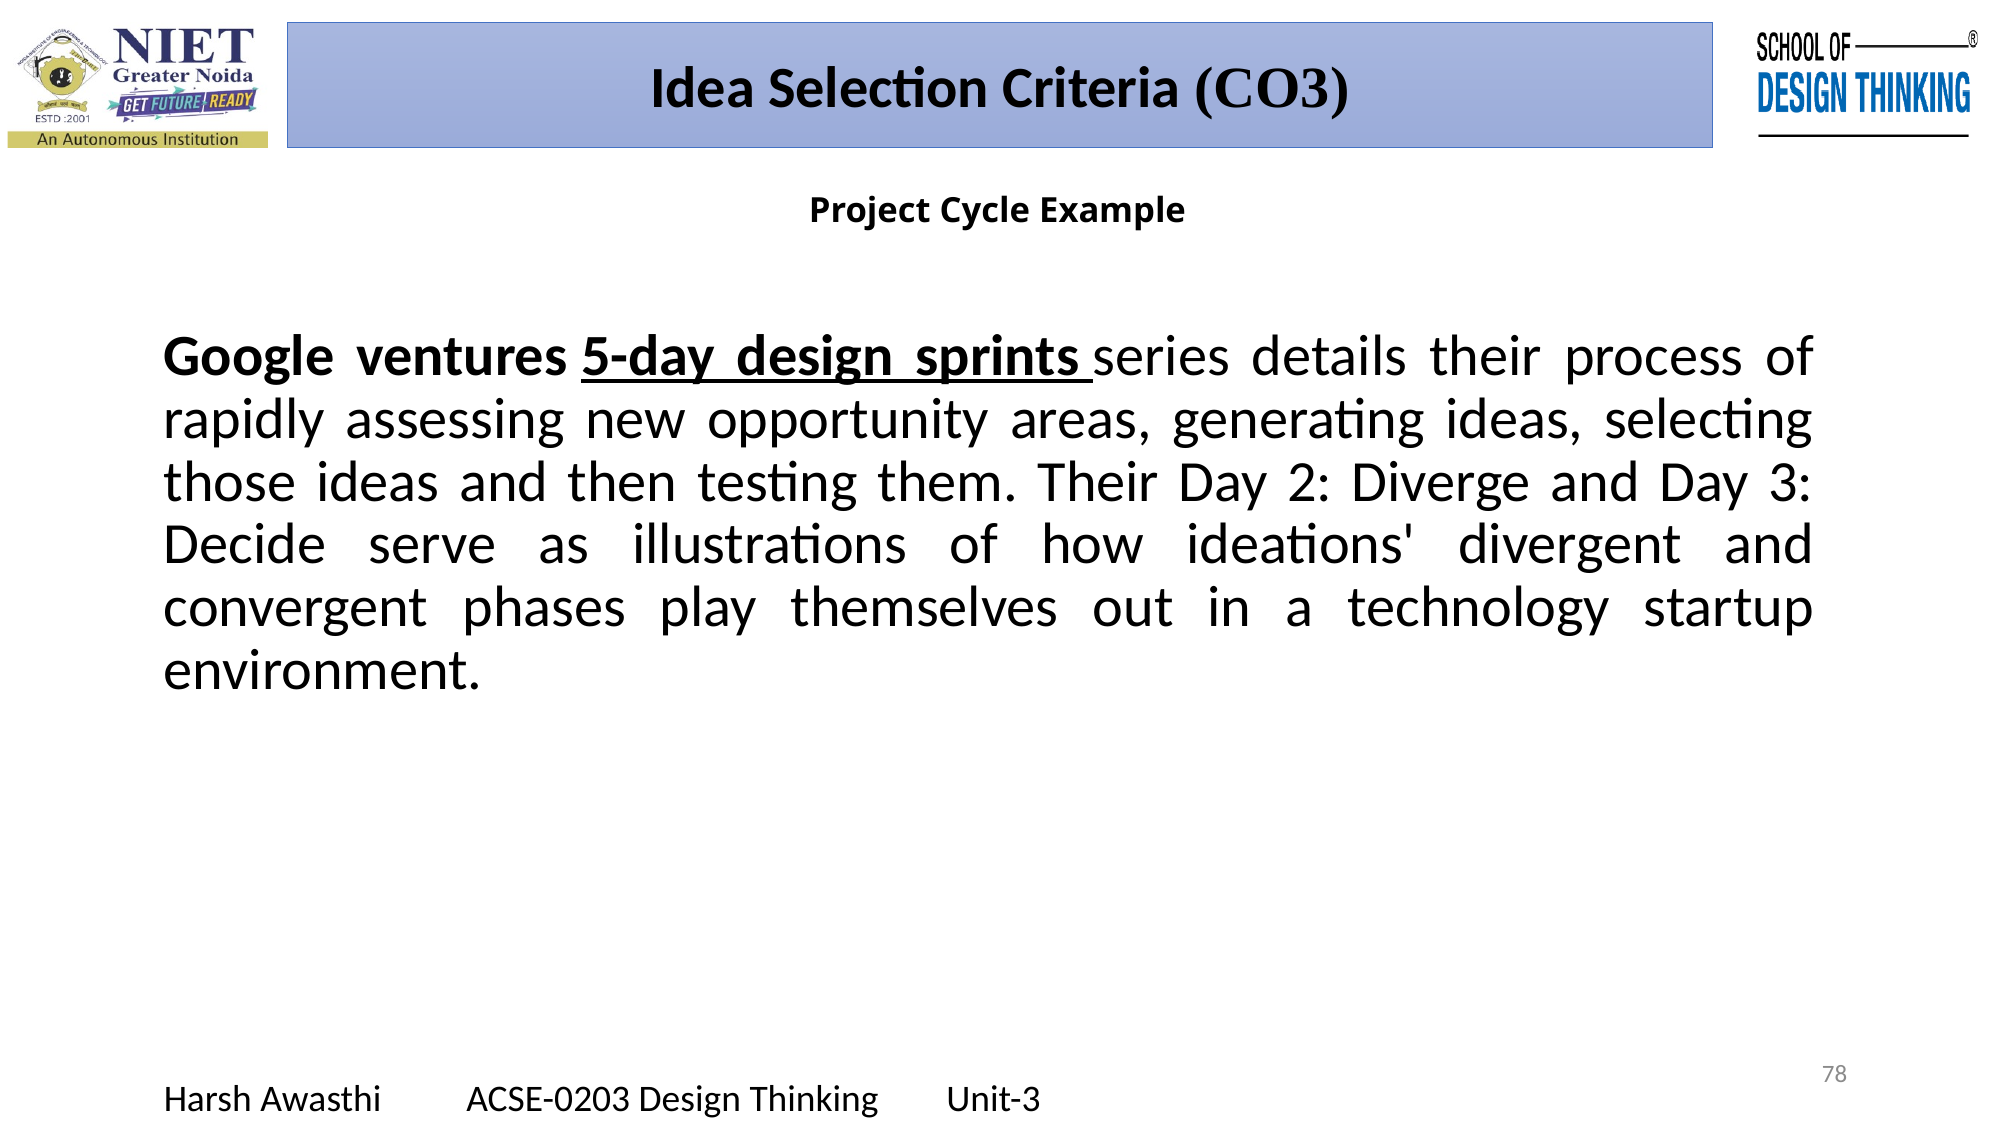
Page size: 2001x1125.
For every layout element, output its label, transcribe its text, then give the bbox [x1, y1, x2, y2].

list Google ventures 5-day design sprints series details their process of rapidly assessing new opportunity areas, generating ideas, selecting those ideas and then testing them. Their Day 2: Diverge and Day 3: Decide serve as illustrations of how ideations' divergent and convergent phases play themselves out in a technology startup environment. [149, 317, 1830, 962]
picture [1757, 30, 1978, 137]
title Project Cycle Example [471, 185, 1523, 280]
picture [7, 22, 268, 148]
footer Harsh Awasthi ACSE-0203 Design Thinking Unit-3 [149, 1066, 1755, 1125]
slide_number 78 [1412, 1042, 1863, 1103]
text_box Idea Selection Criteria (CO3) [287, 22, 1713, 148]
